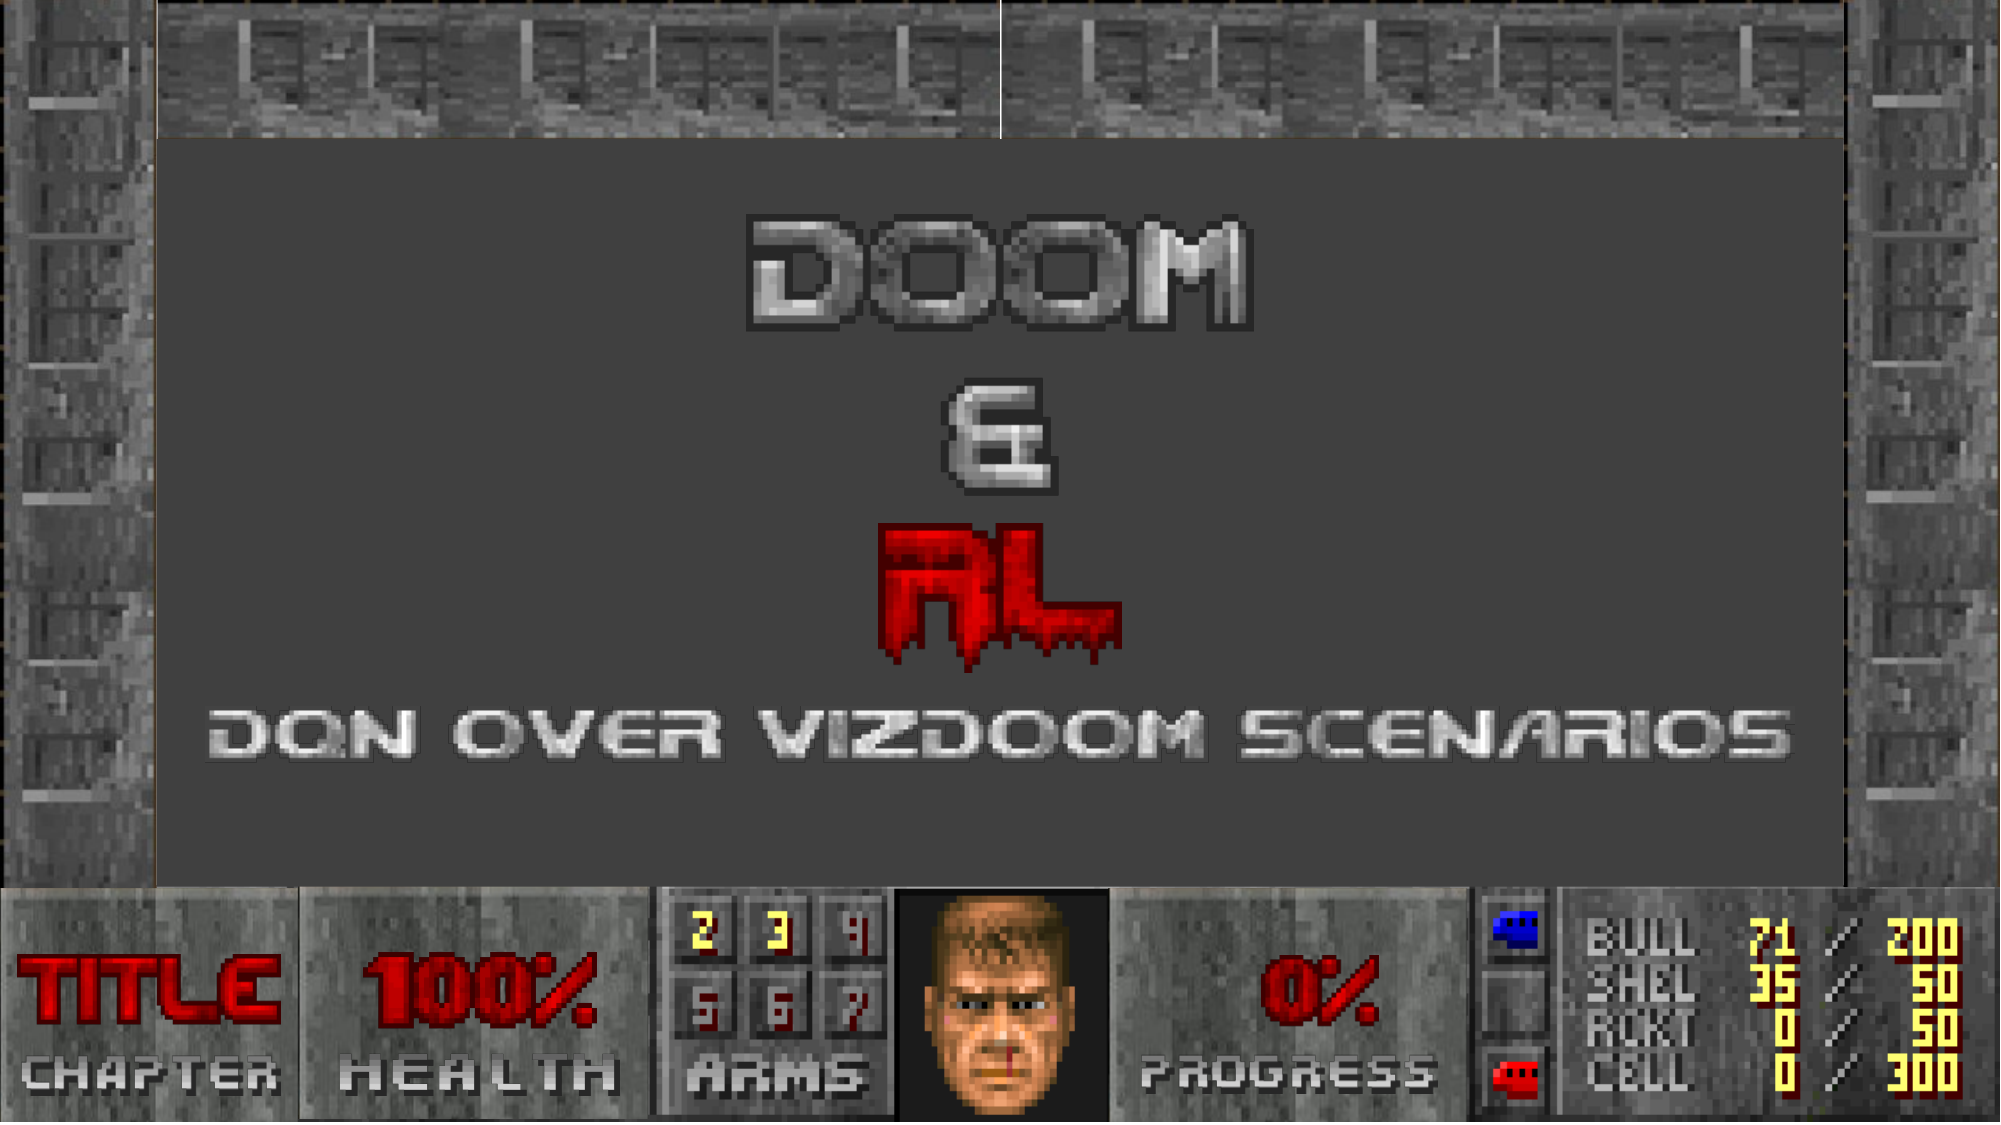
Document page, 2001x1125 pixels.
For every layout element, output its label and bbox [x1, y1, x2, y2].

picture [158, 0, 1000, 491]
text_box [157, 138, 1843, 885]
picture [205, 214, 1795, 782]
picture [0, 0, 2000, 1122]
